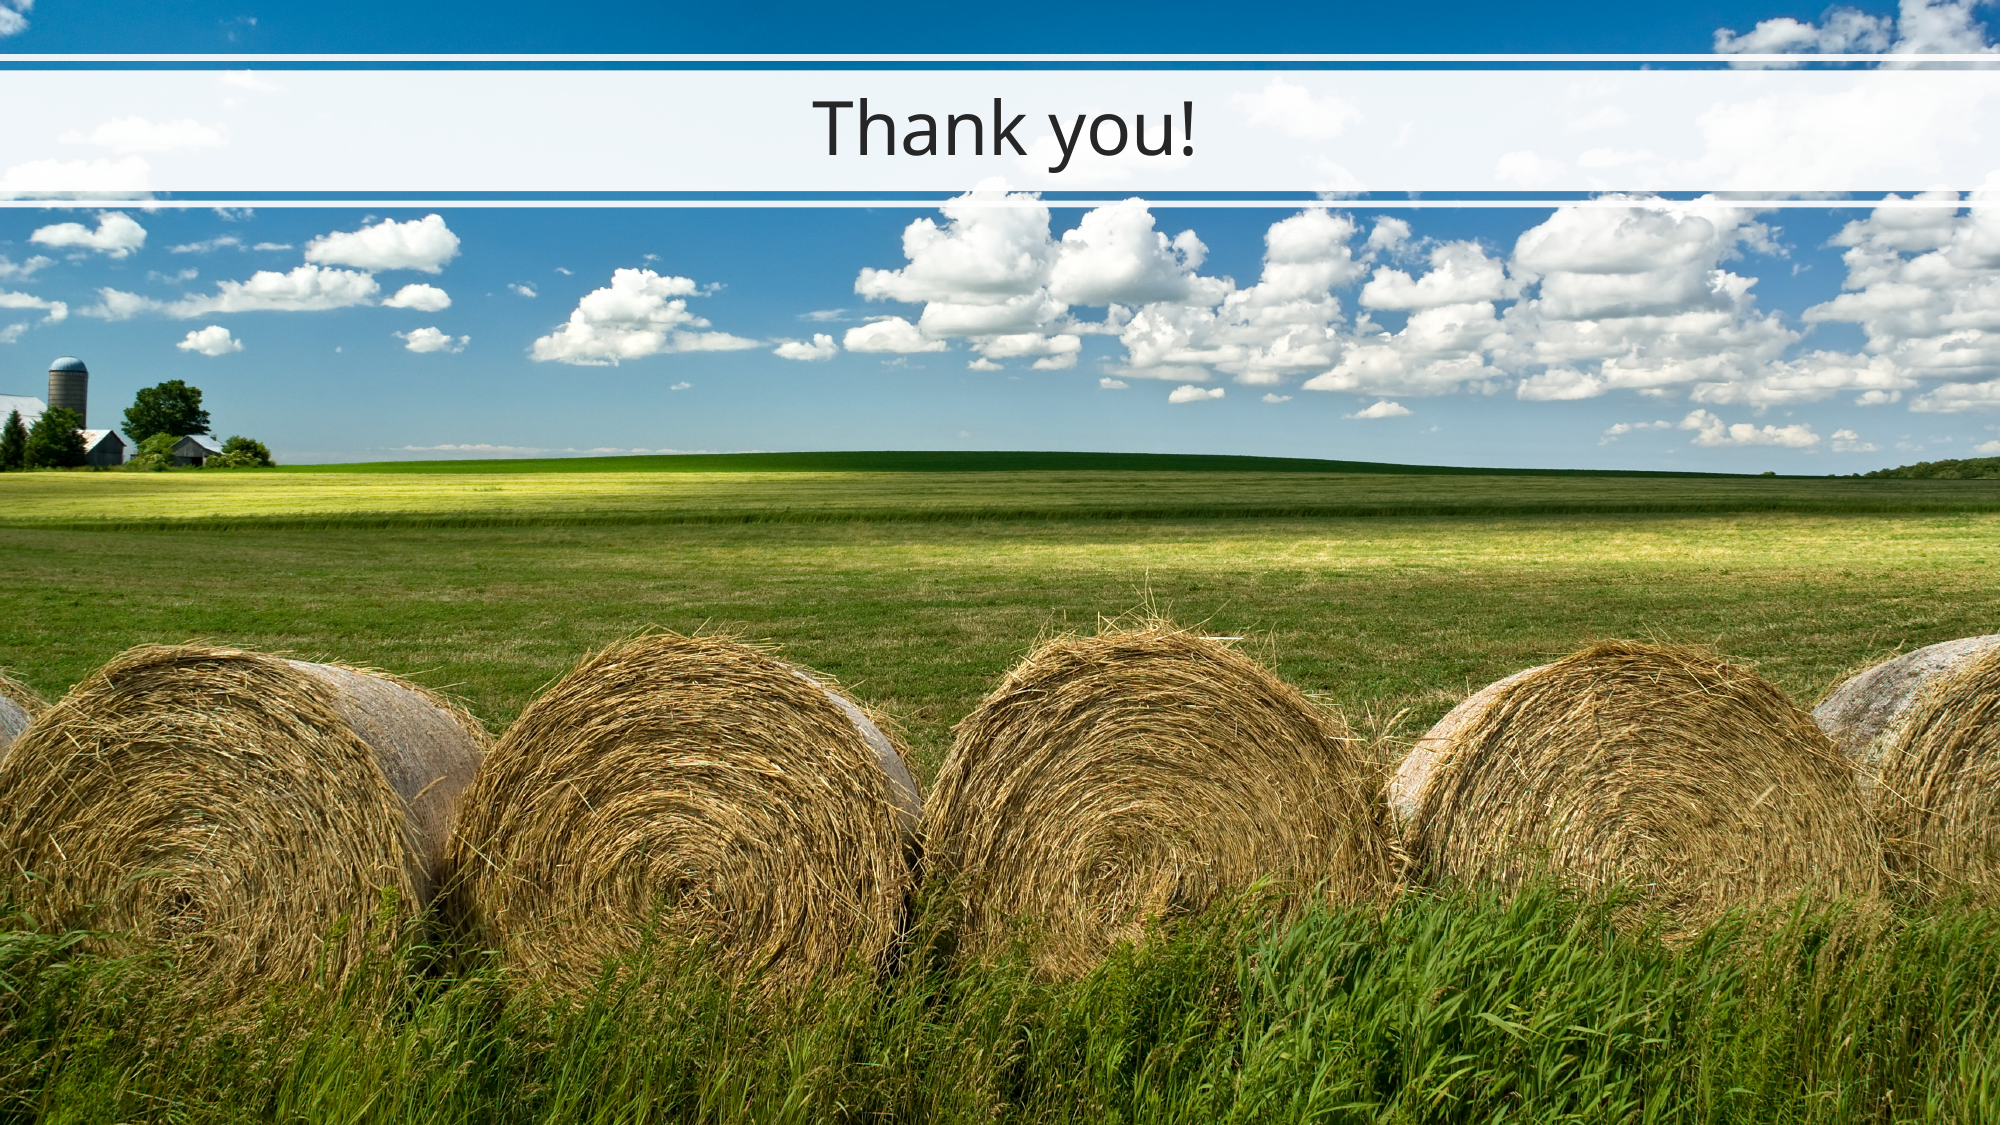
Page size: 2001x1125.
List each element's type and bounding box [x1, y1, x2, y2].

list [0, 205, 2000, 1125]
list [0, 58, 2000, 203]
list [0, 0, 2000, 57]
